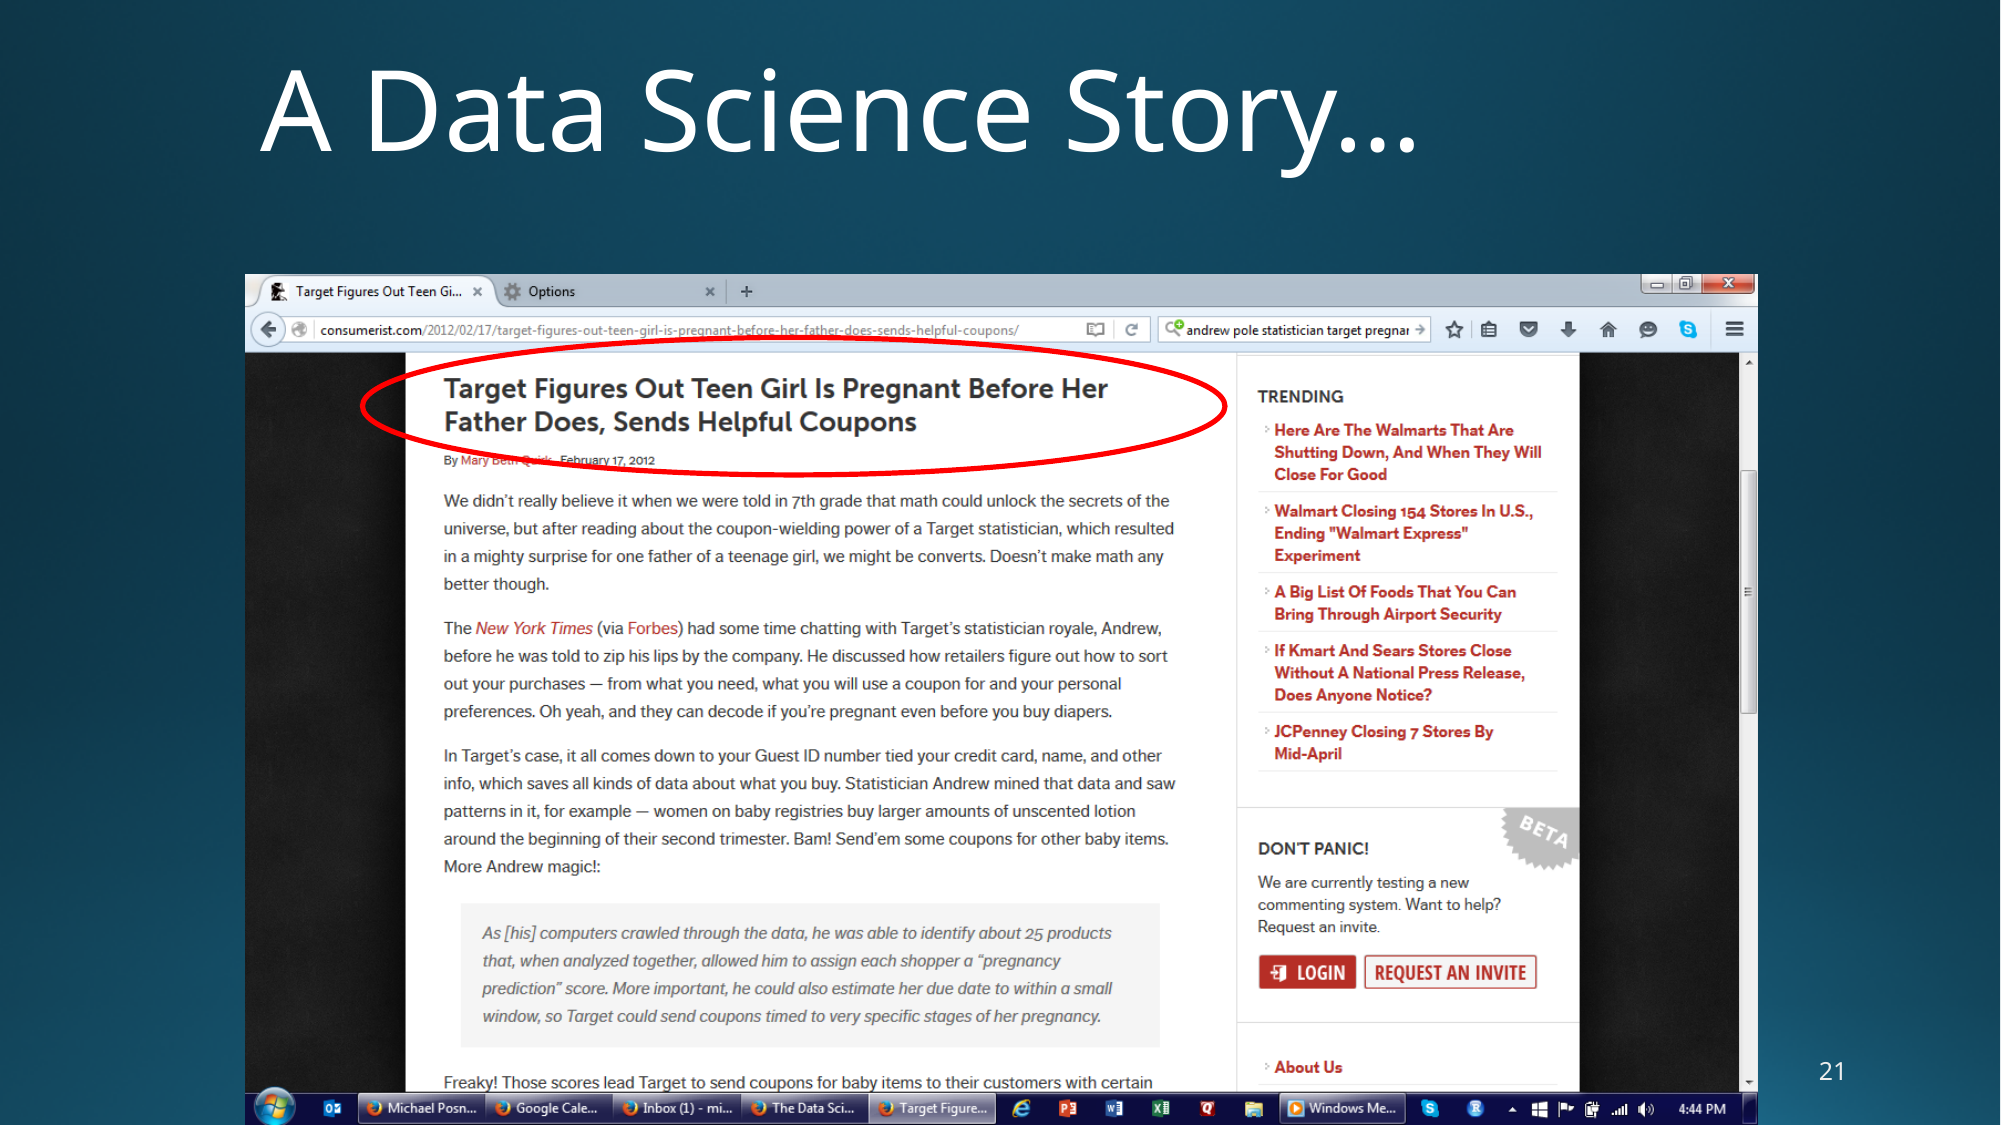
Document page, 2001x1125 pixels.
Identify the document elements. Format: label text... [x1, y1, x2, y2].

title A Data Science Story… [245, 21, 1804, 209]
slide_number 21 [1758, 1042, 1863, 1103]
picture [0, 0, 2001, 1125]
